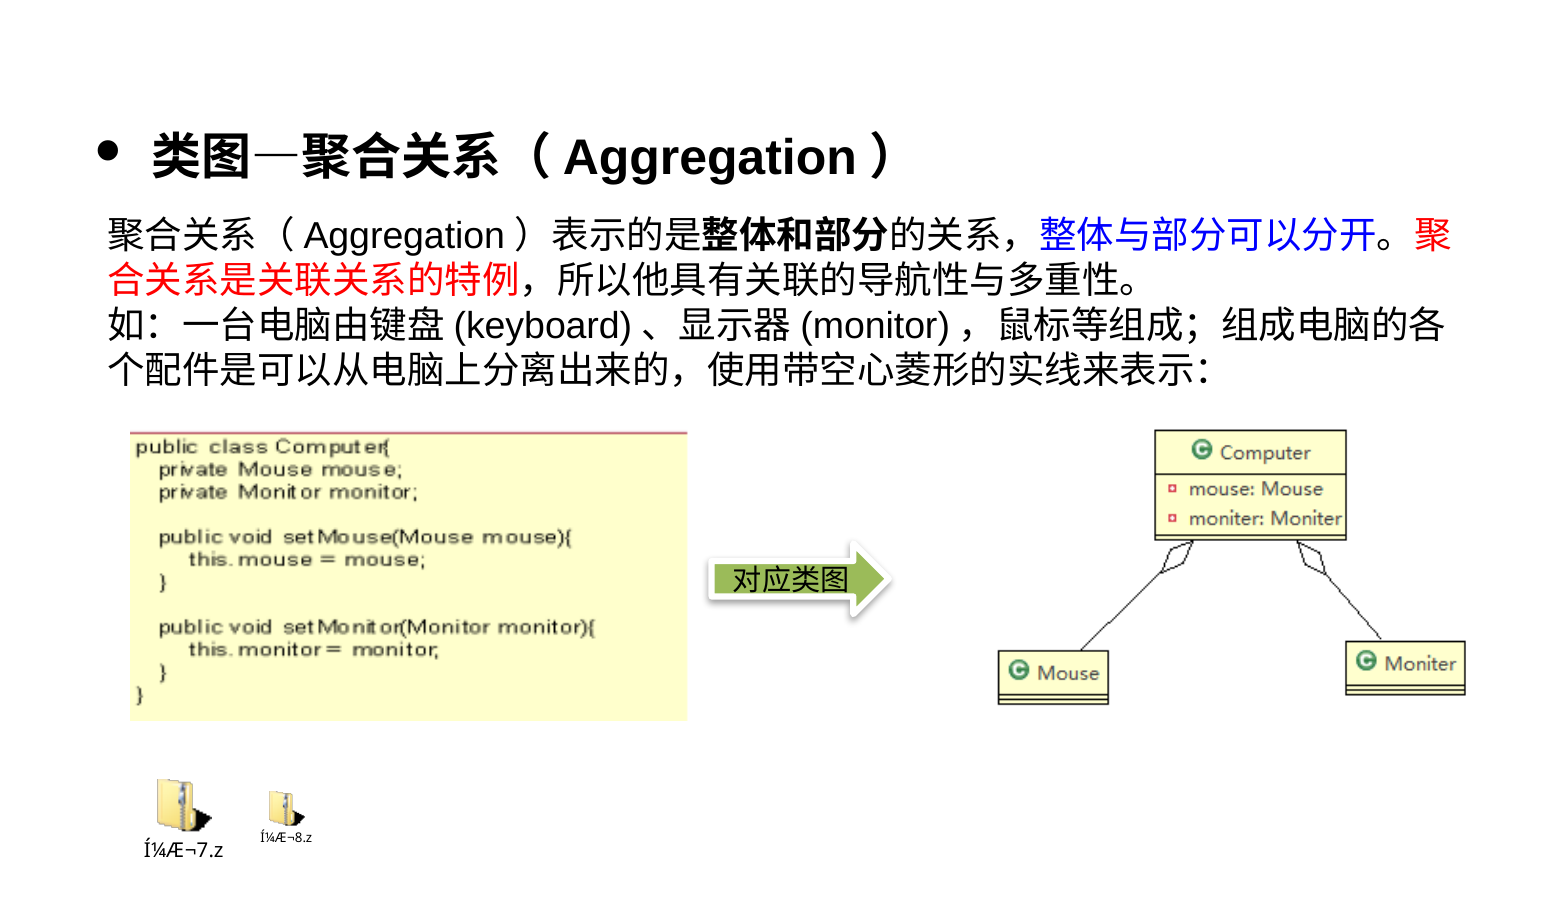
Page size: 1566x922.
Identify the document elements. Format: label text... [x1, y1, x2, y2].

text_box 聚合关系（Aggregation）表示的是整体和部分的关系，整体与部分可以分开。聚合关系是关联关系的特例，所以他具有关联的导航性与多重性。 如：一台电脑由键盘(keyboard)、显示器(monitor)，鼠标等组成；组成电脑的各个配件是可以从电脑上分离出来的，使用带空心菱形的实线来表示： [92, 204, 1480, 399]
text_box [250, 791, 323, 853]
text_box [129, 779, 239, 874]
picture [994, 407, 1502, 738]
text_box 对应类图 [708, 540, 892, 618]
picture [130, 424, 703, 721]
text_box 类图—聚合关系（Aggregation） [79, 123, 1325, 193]
text_box [92, 204, 1535, 469]
